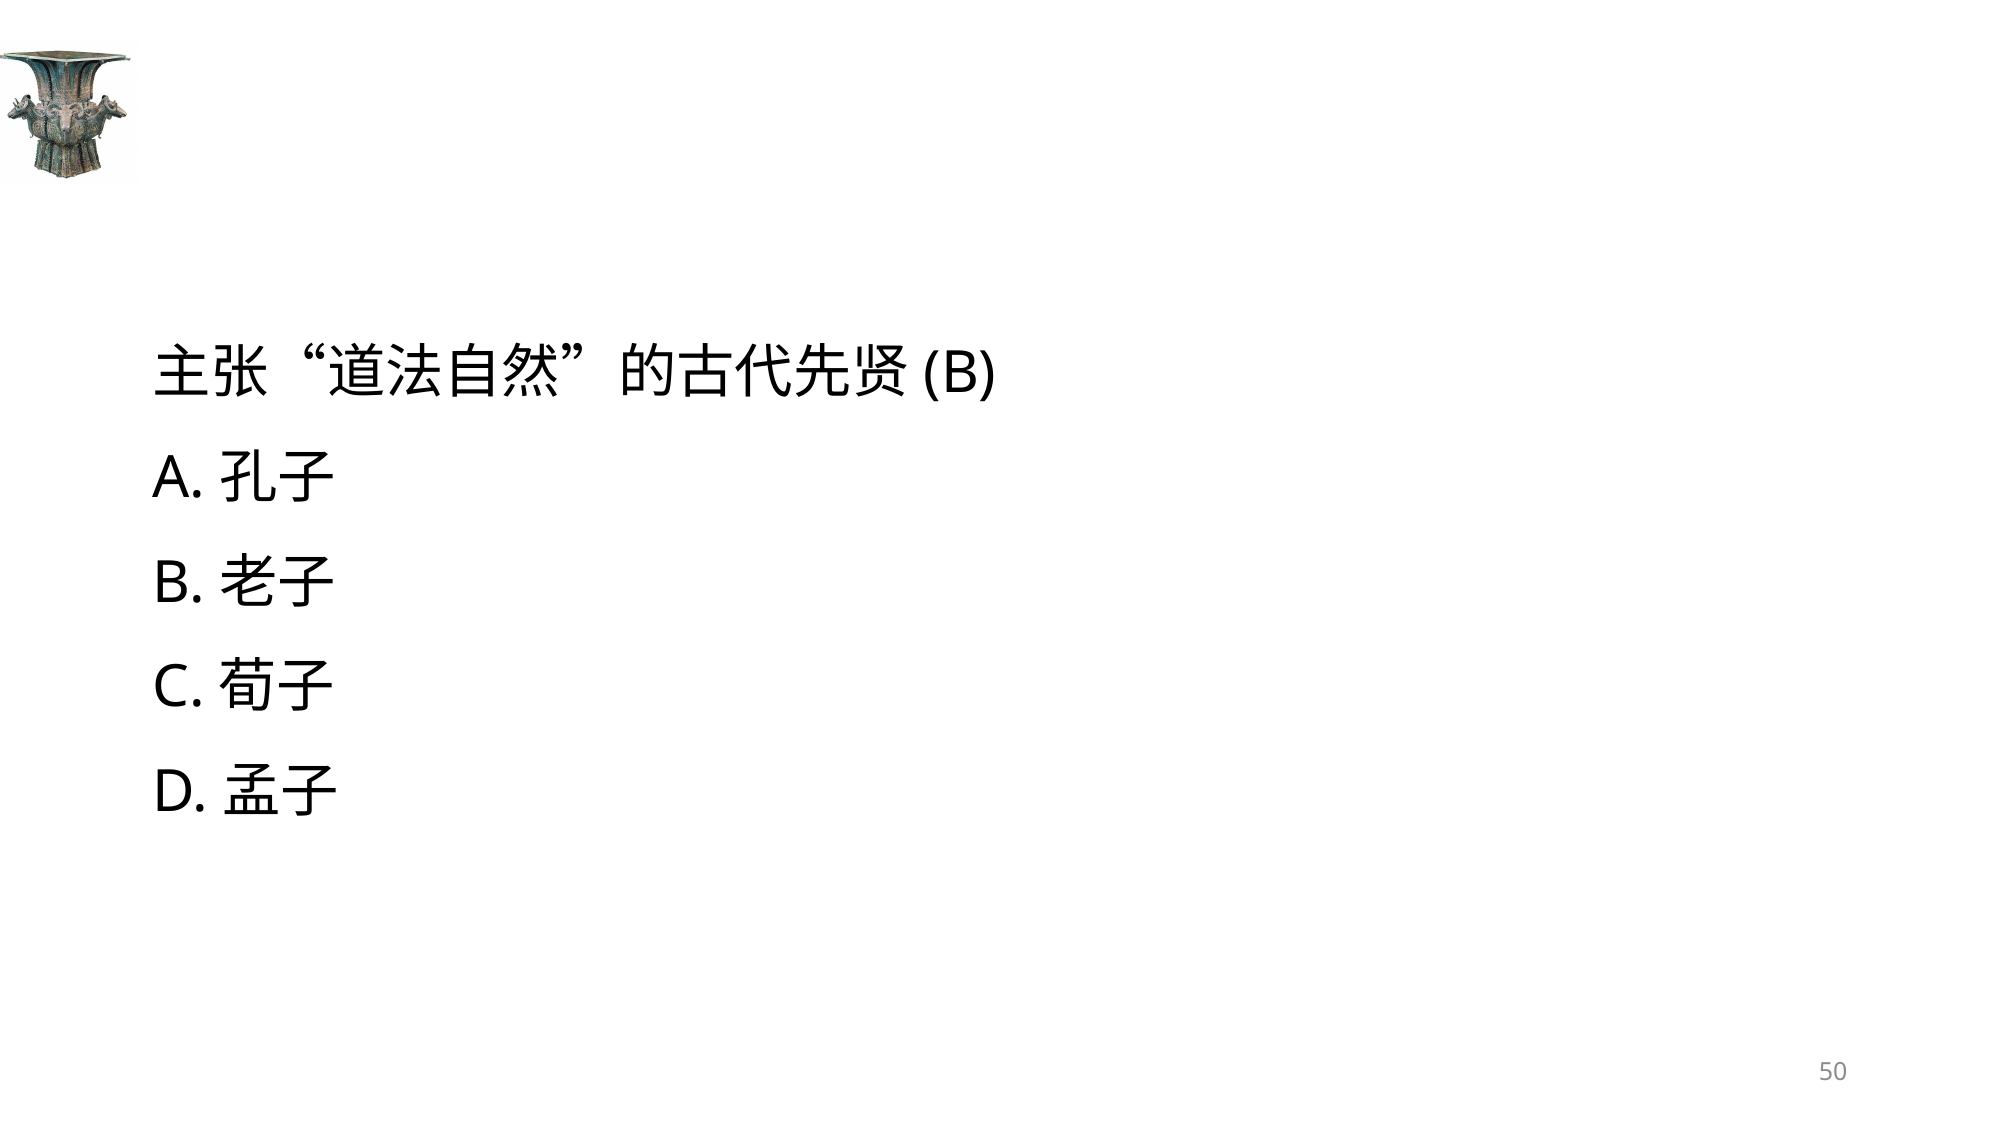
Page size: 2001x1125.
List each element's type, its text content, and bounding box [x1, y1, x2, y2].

picture [0, 39, 138, 186]
slide_number 50 [1412, 1042, 1863, 1103]
list 主张“道法自然”的古代先贤(B) A.孔子 B.老子 C.荀子 D.孟子 [137, 291, 1863, 1014]
